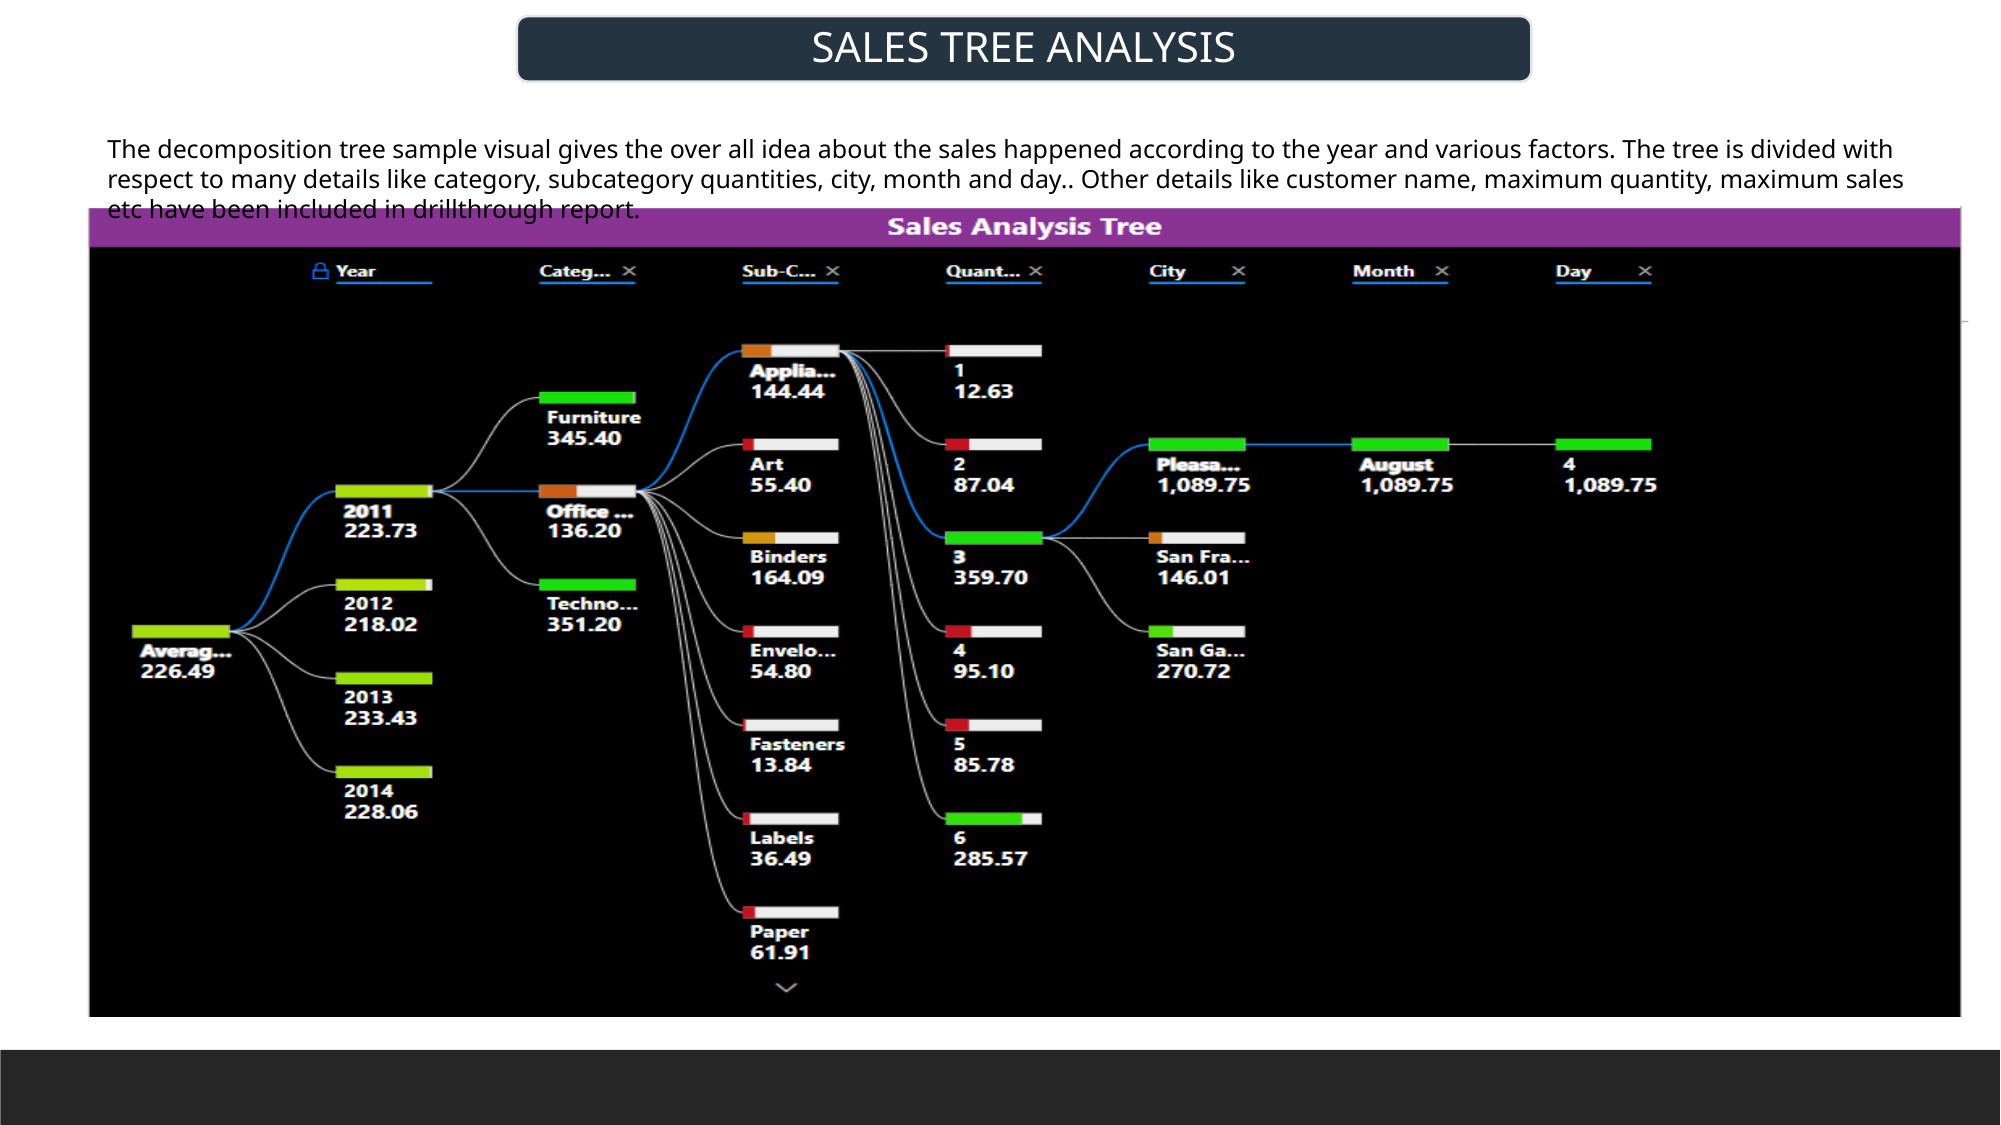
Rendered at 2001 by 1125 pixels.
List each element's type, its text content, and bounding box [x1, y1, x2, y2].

text_box The decomposition tree sample visual gives the over all idea about the sales happened according to the year and various factors. The tree is divided with respect to many details like category, subcategory quantities, city, month and day.. Other details like customer name, maximum quantity, maximum sales etc have been included in drillthrough report. [92, 81, 1956, 201]
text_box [516, 15, 1532, 83]
picture [79, 205, 1969, 1017]
